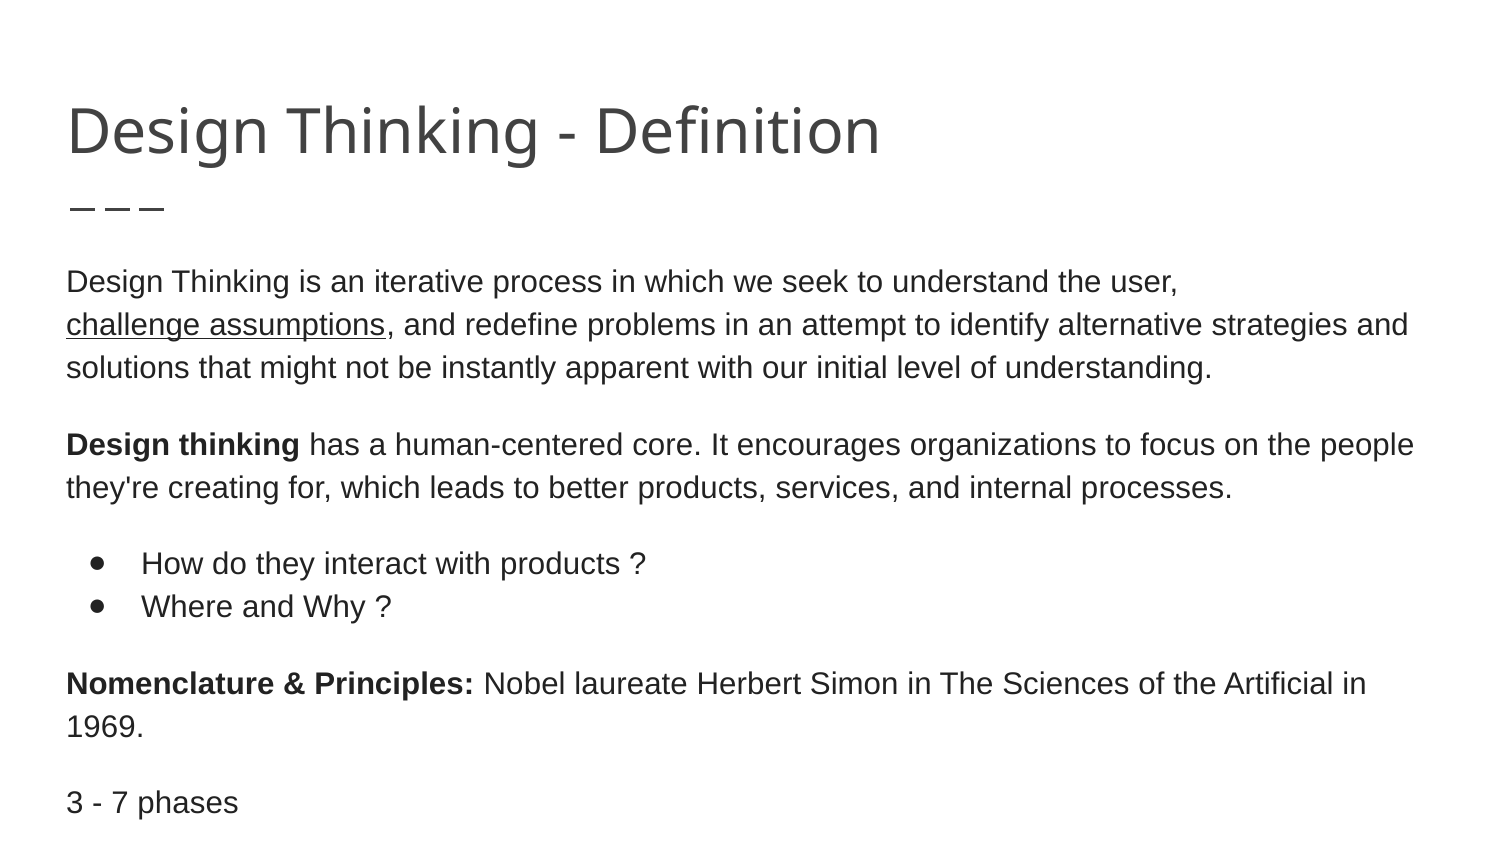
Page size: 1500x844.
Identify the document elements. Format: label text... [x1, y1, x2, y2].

title Design Thinking - Definition [51, 61, 1449, 182]
list Design Thinking is an iterative process in which we seek to understand the user, challenge assumptions, and redefine problems in an attempt to identify alternative strategies and solutions that might not be instantly apparent with our initial level of understanding. Design thinking has a human-centered core. It encourages organizations to focus on the people they're creating for, which leads to better products, services, and internal processes. How do they interact with products ? Where and Why ? Nomenclature & Principles: Nobel laureate Herbert Simon in The Sciences of the Artificial in 1969. 3 - 7 phases [51, 240, 1449, 814]
